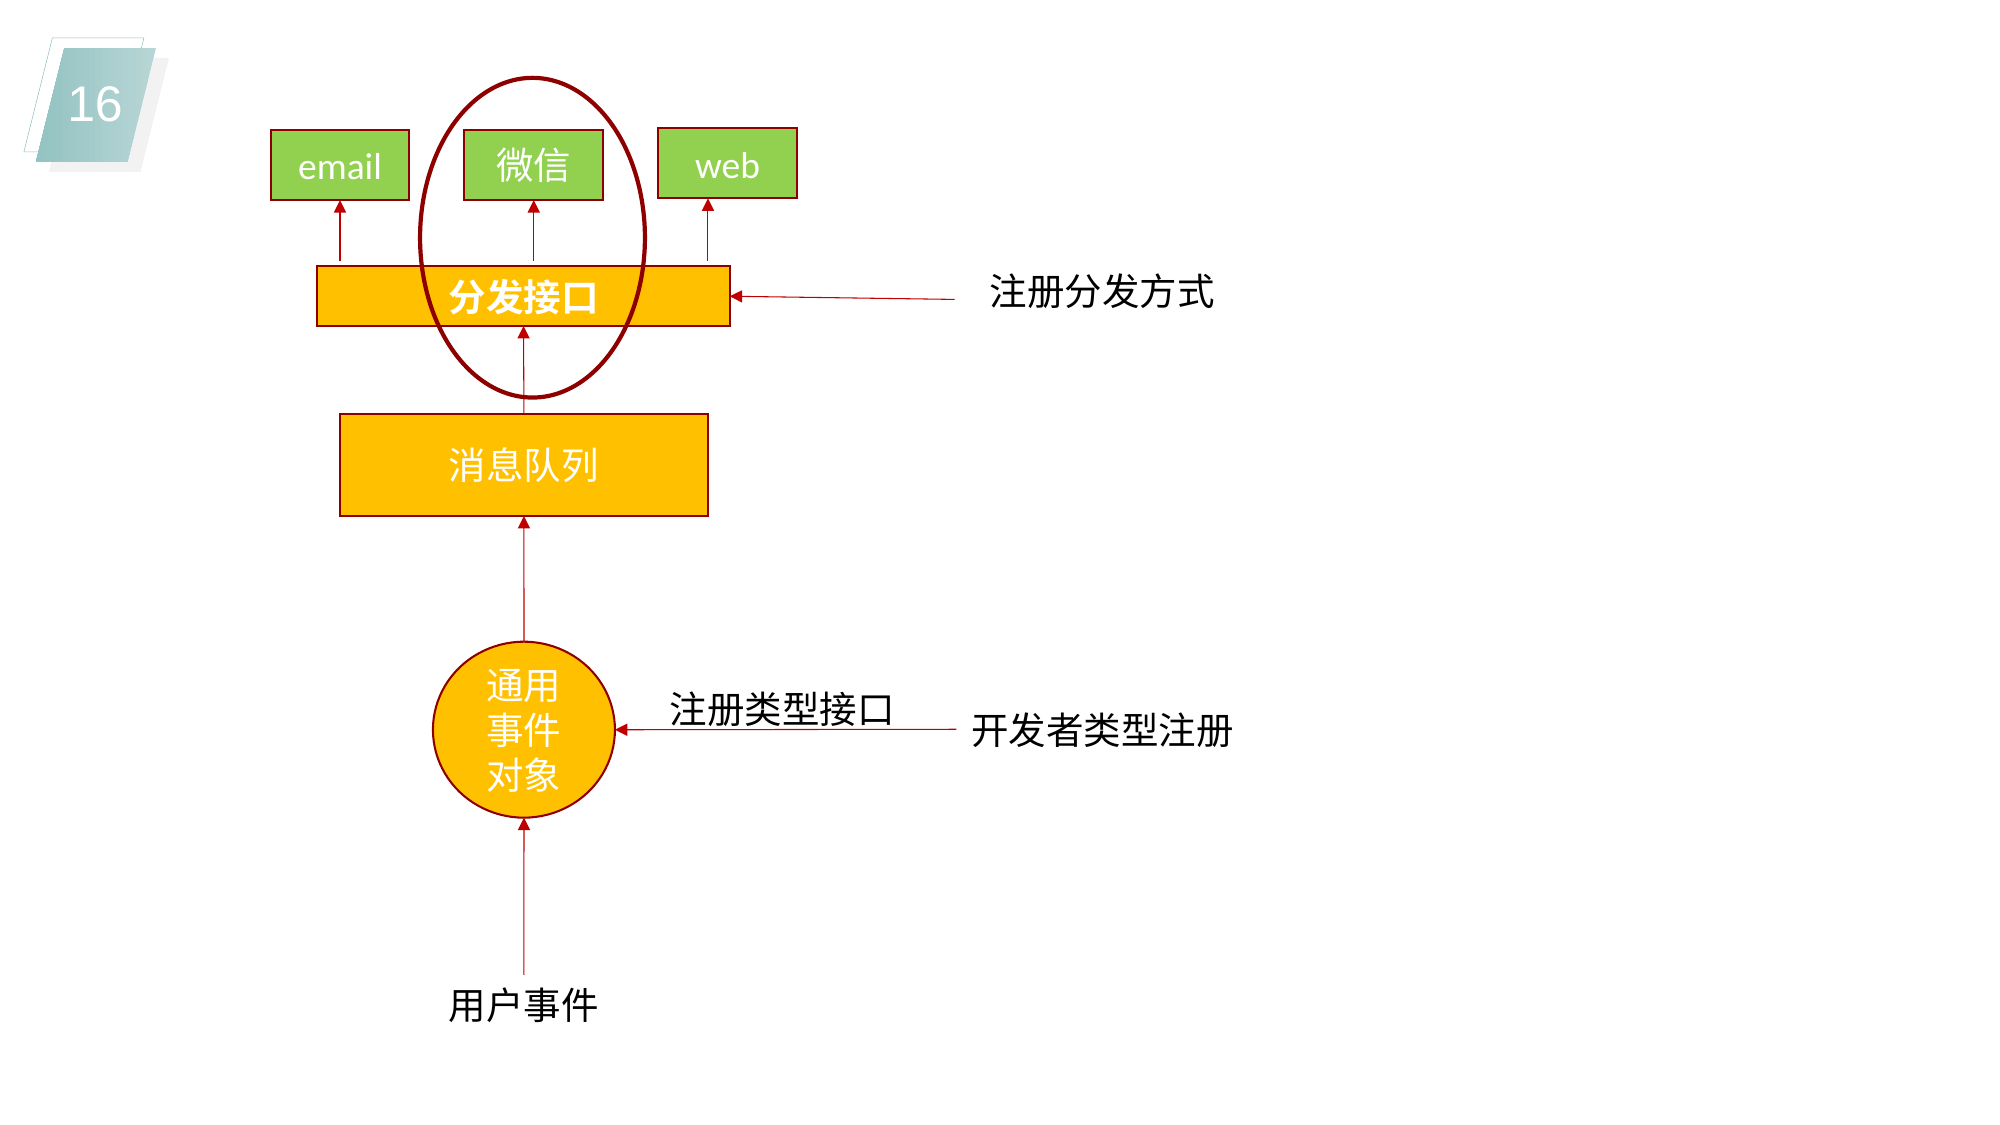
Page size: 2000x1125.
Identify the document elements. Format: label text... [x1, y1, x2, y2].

text_box 开发者类型注册 [956, 699, 1249, 760]
text_box [419, 76, 646, 399]
text_box web [657, 127, 798, 199]
text_box 注册分发方式 [975, 260, 1230, 321]
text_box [729, 296, 955, 300]
text_box 注册类型接口 [654, 679, 910, 729]
text_box email [270, 129, 410, 201]
text_box 注册类型接口 [654, 730, 910, 739]
text_box 用户事件 [433, 974, 614, 1035]
text_box 分发接口 [316, 265, 437, 327]
text_box 消息队列 [339, 413, 709, 517]
text_box 通用事件对象 [431, 640, 616, 819]
text_box 分发接口 [628, 265, 731, 327]
